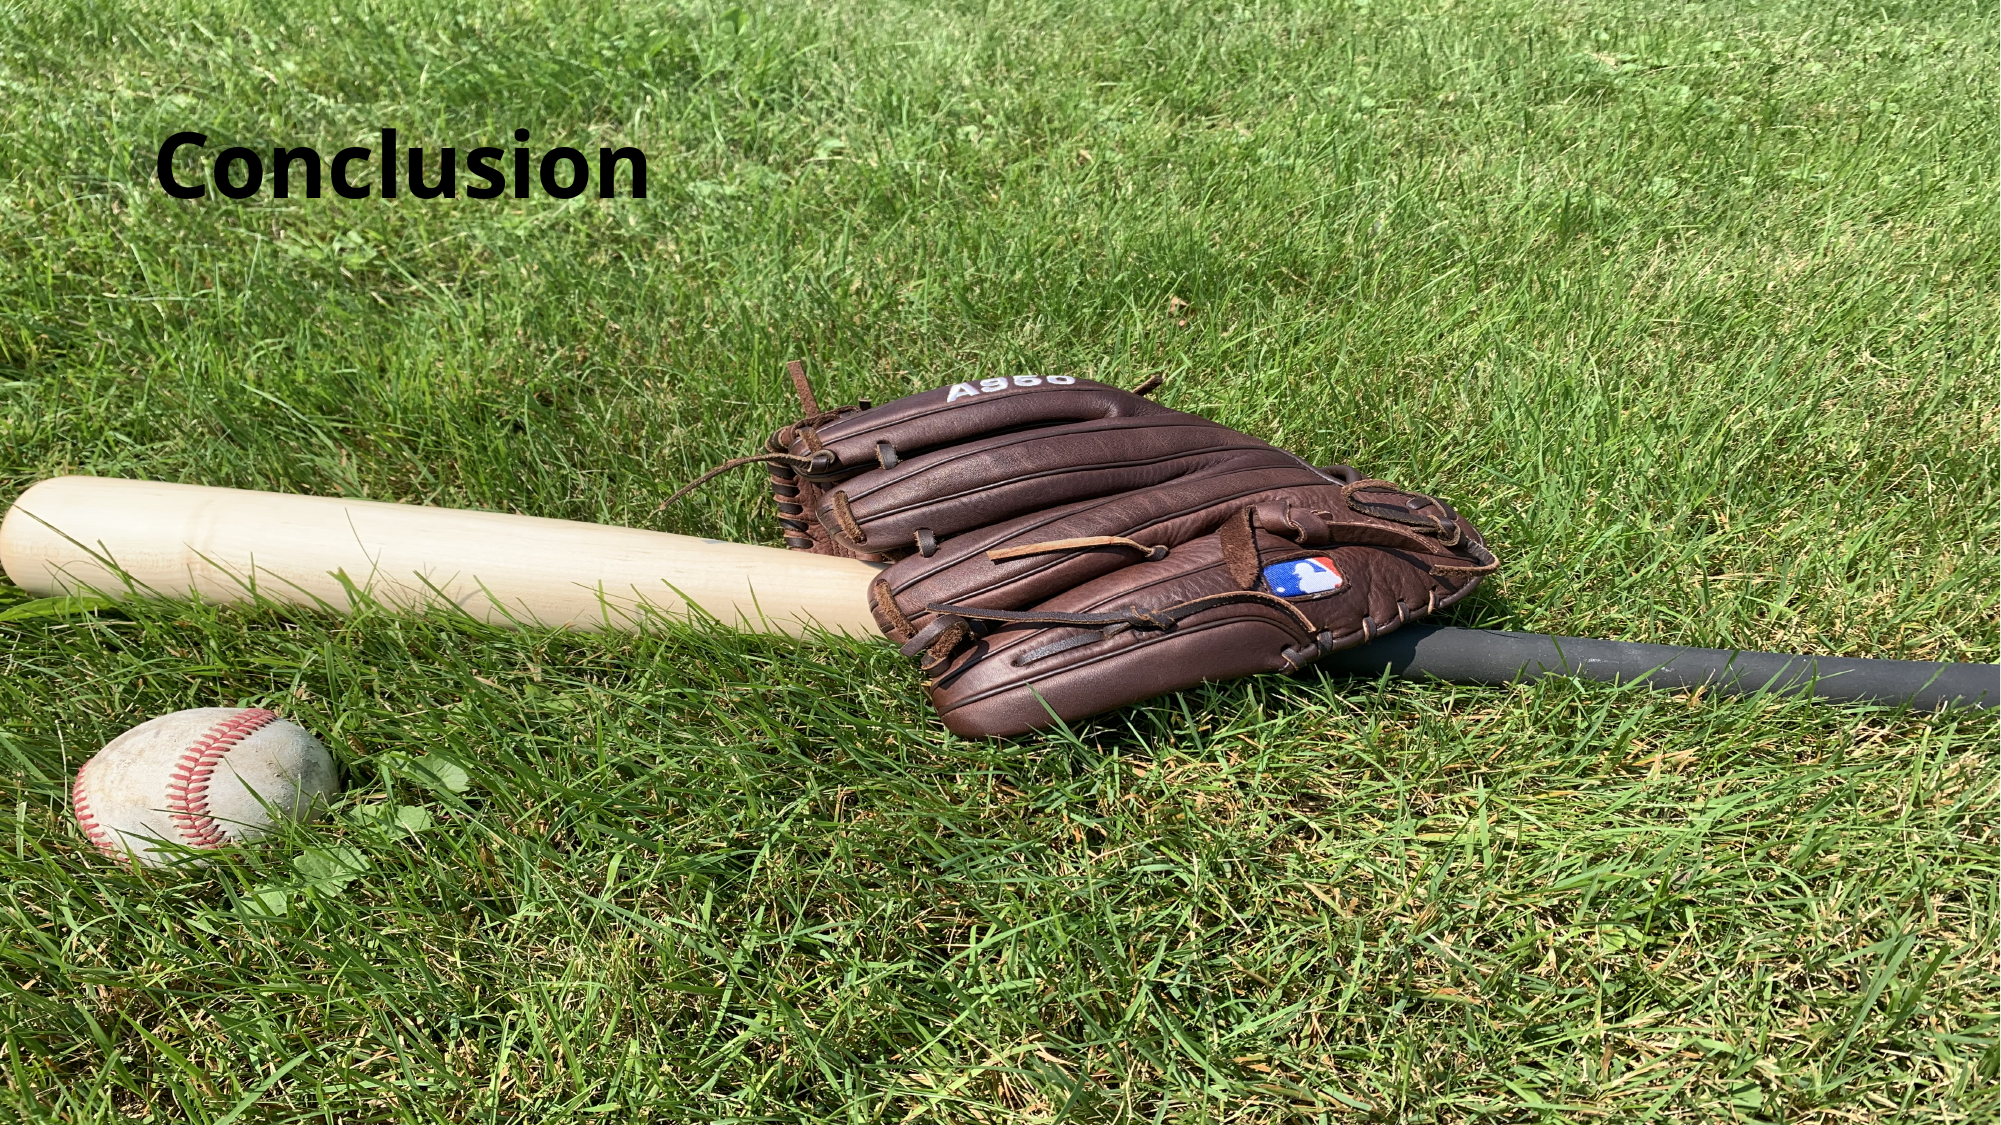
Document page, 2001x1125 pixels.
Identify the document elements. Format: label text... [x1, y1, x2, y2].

title Conclusion [137, 59, 1863, 278]
picture [0, 0, 2001, 1125]
